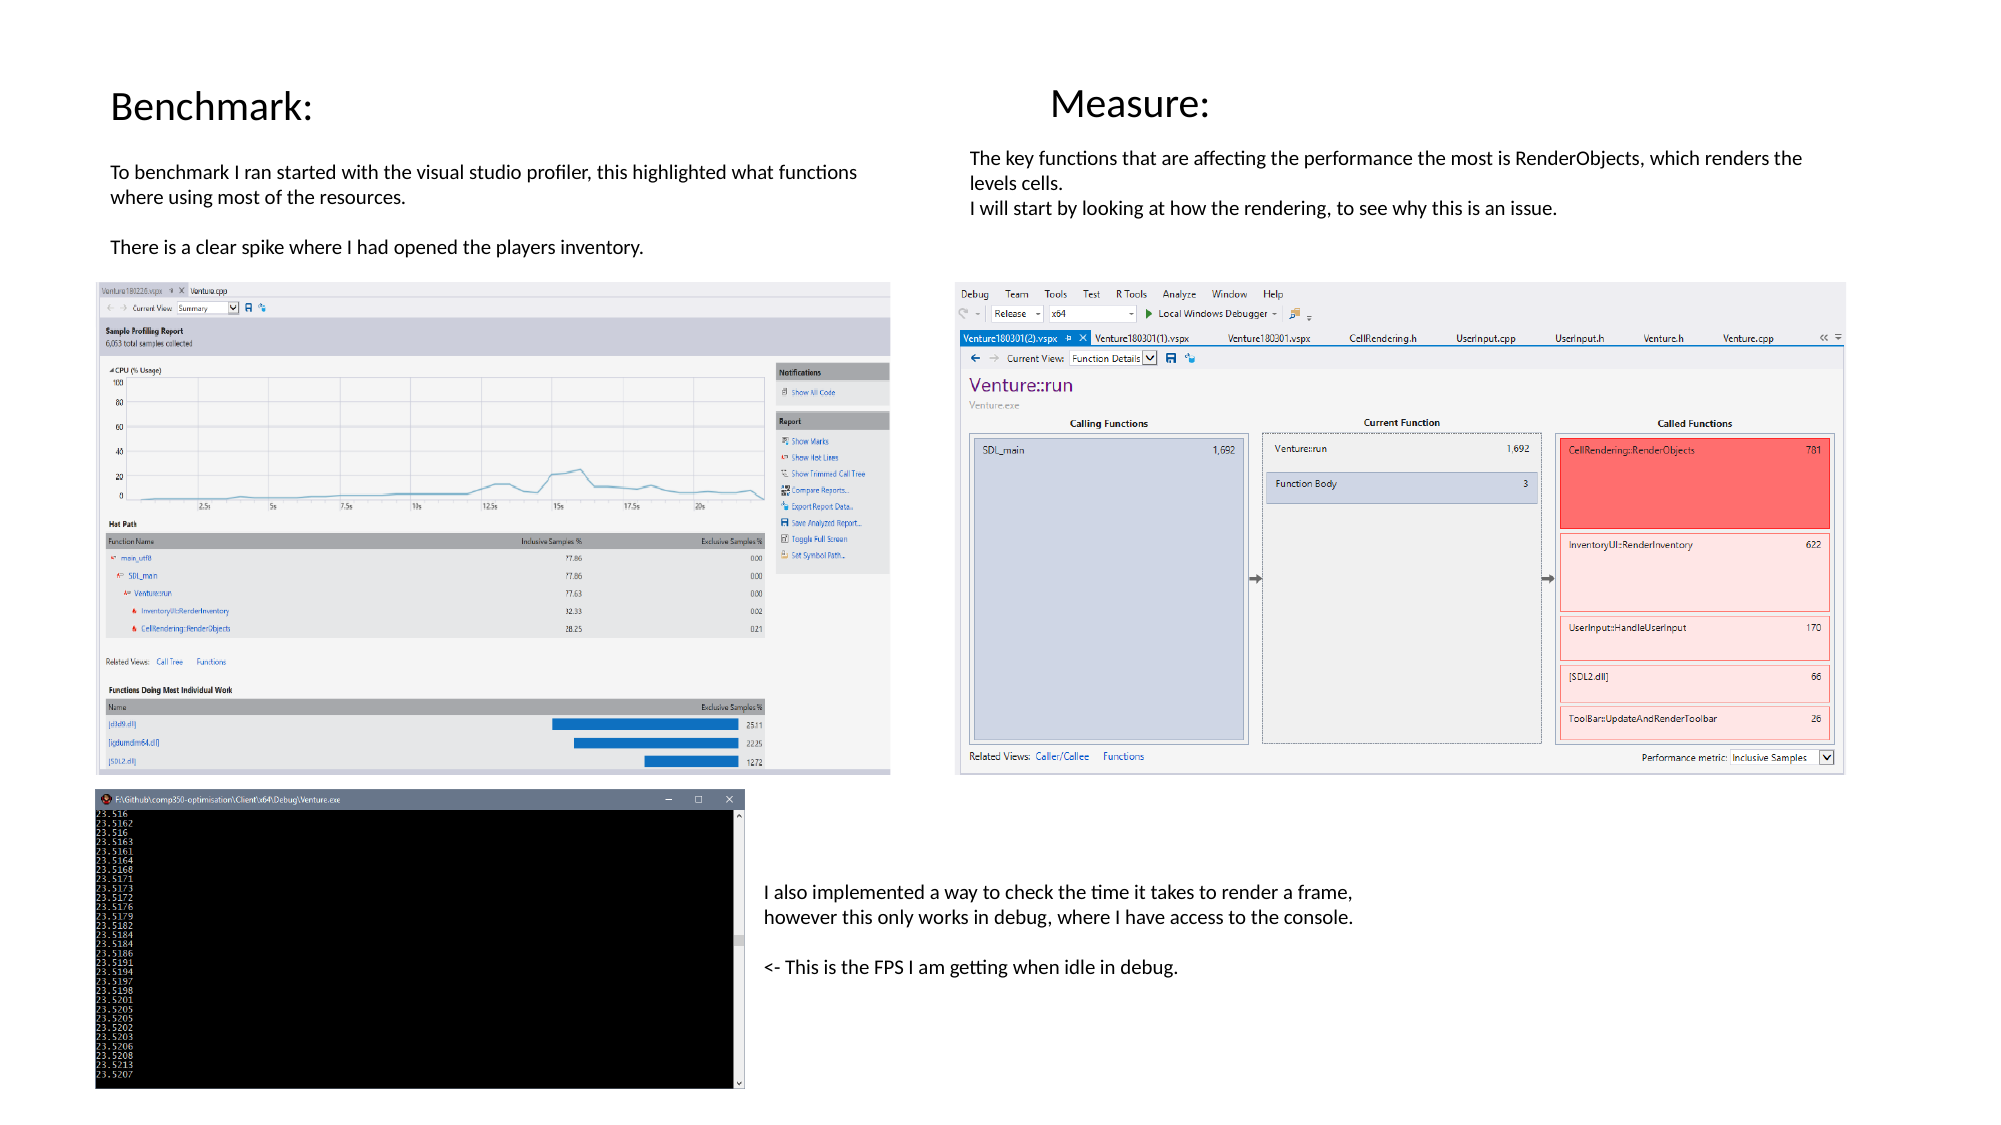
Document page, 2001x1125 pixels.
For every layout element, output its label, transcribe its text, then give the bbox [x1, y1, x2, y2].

picture [954, 282, 1847, 775]
picture [95, 282, 891, 775]
text_box I also implemented a way to check the time it takes to render a frame, however this only works in debug, where I have access to the console. <- This is the FPS I am getting when idle in debug. [749, 871, 1373, 987]
text_box The key functions that are affecting the performance the most is RenderObjects, which renders the levels cells. I will start by looking at how the rendering, to see why this is an issue. [954, 137, 1847, 227]
text_box Measure: [1035, 67, 1317, 133]
text_box Benchmark: [95, 71, 378, 137]
text_box To benchmark I ran started with the visual studio profiler, this highlighted what functions where using most of the resources. There is a clear spike where I had opened the players inventory. [95, 151, 891, 267]
picture [95, 789, 745, 1089]
